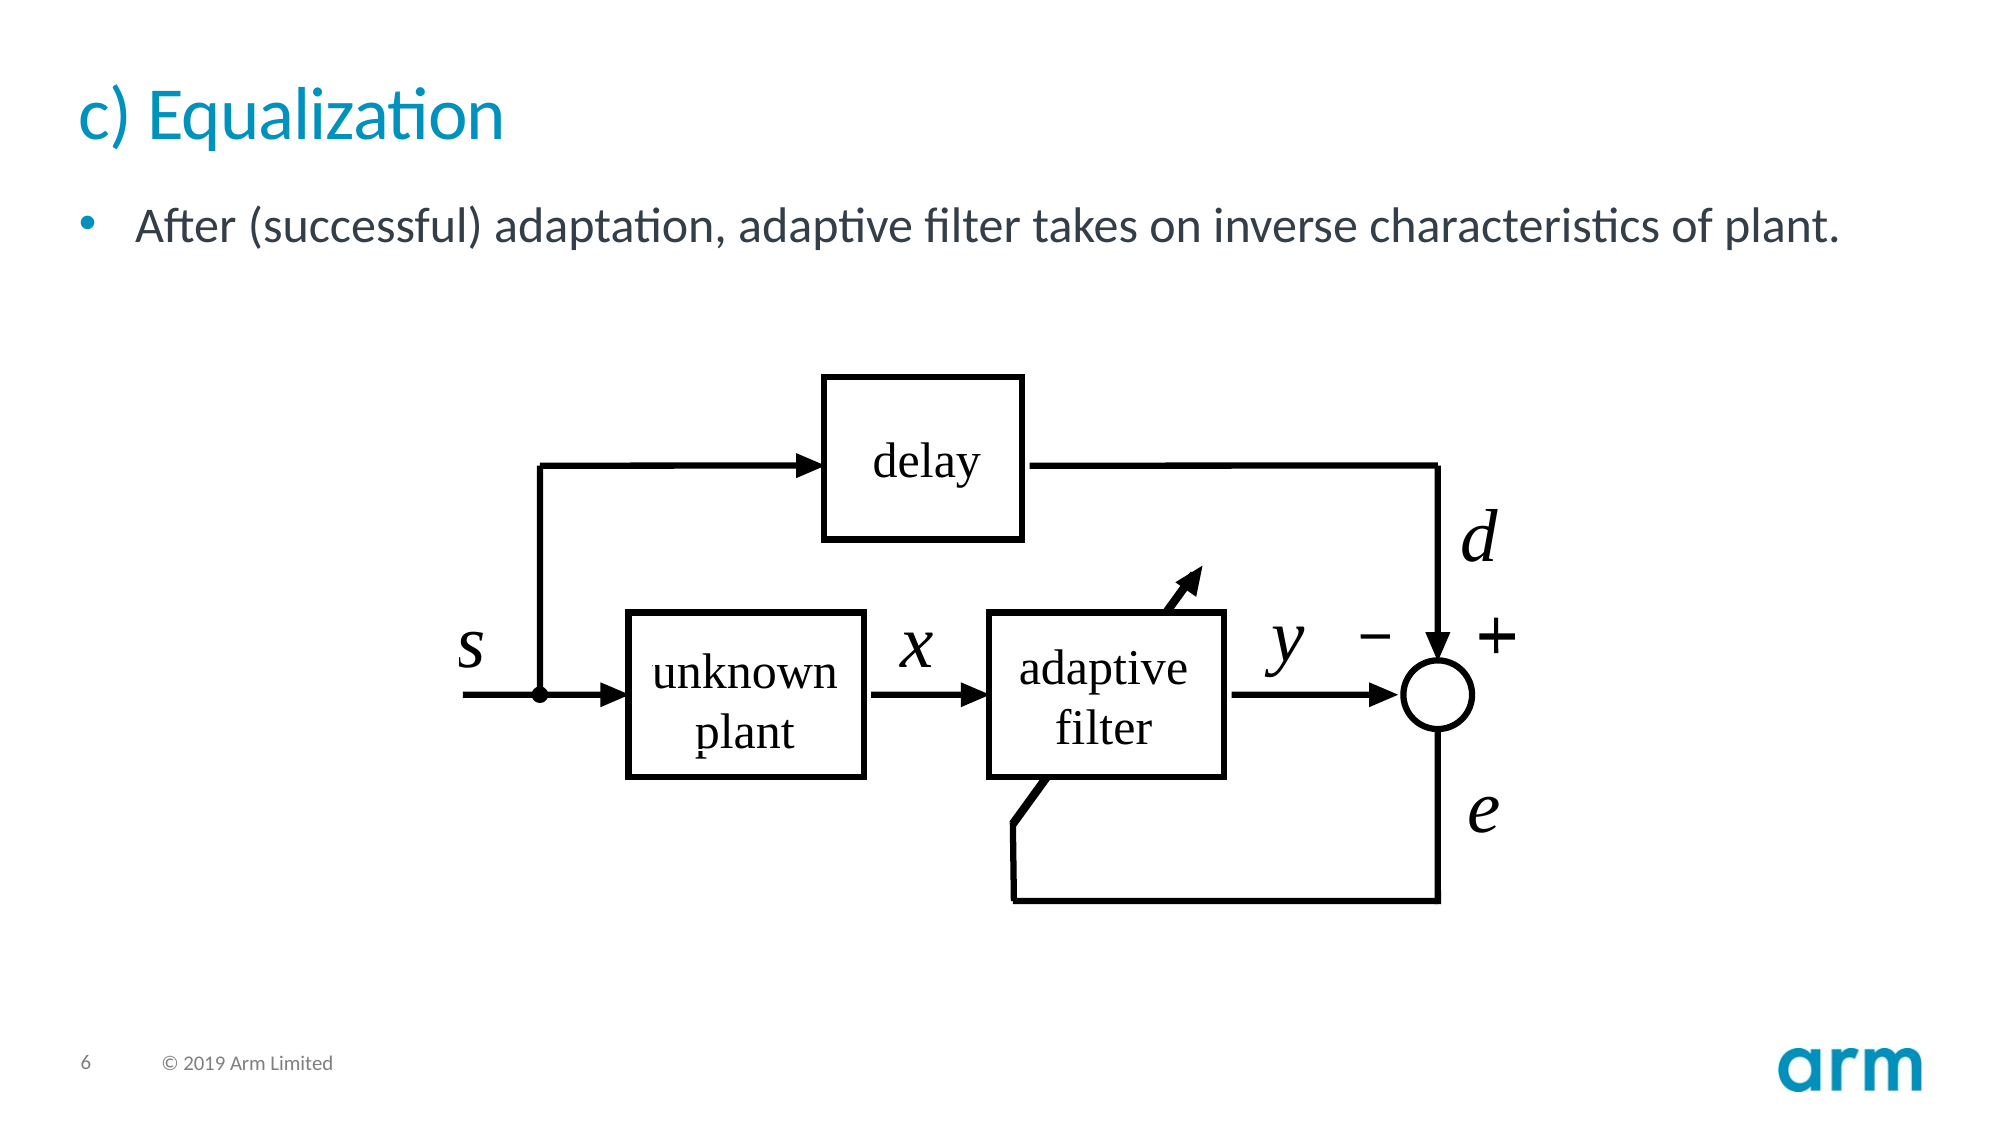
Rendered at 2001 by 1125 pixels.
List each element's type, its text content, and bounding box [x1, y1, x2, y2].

picture [1911, 1048, 1922, 1062]
picture [1778, 1072, 1794, 1092]
title c) Equalization [78, 78, 1922, 186]
picture [1788, 1056, 1812, 1083]
list After (successful) adaptation, adaptive filter takes on inverse characteristics of plant. [78, 192, 1922, 1004]
picture [1778, 1048, 1794, 1067]
picture [1803, 1048, 1922, 1092]
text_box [444, 373, 1530, 908]
picture [1889, 1048, 1903, 1053]
